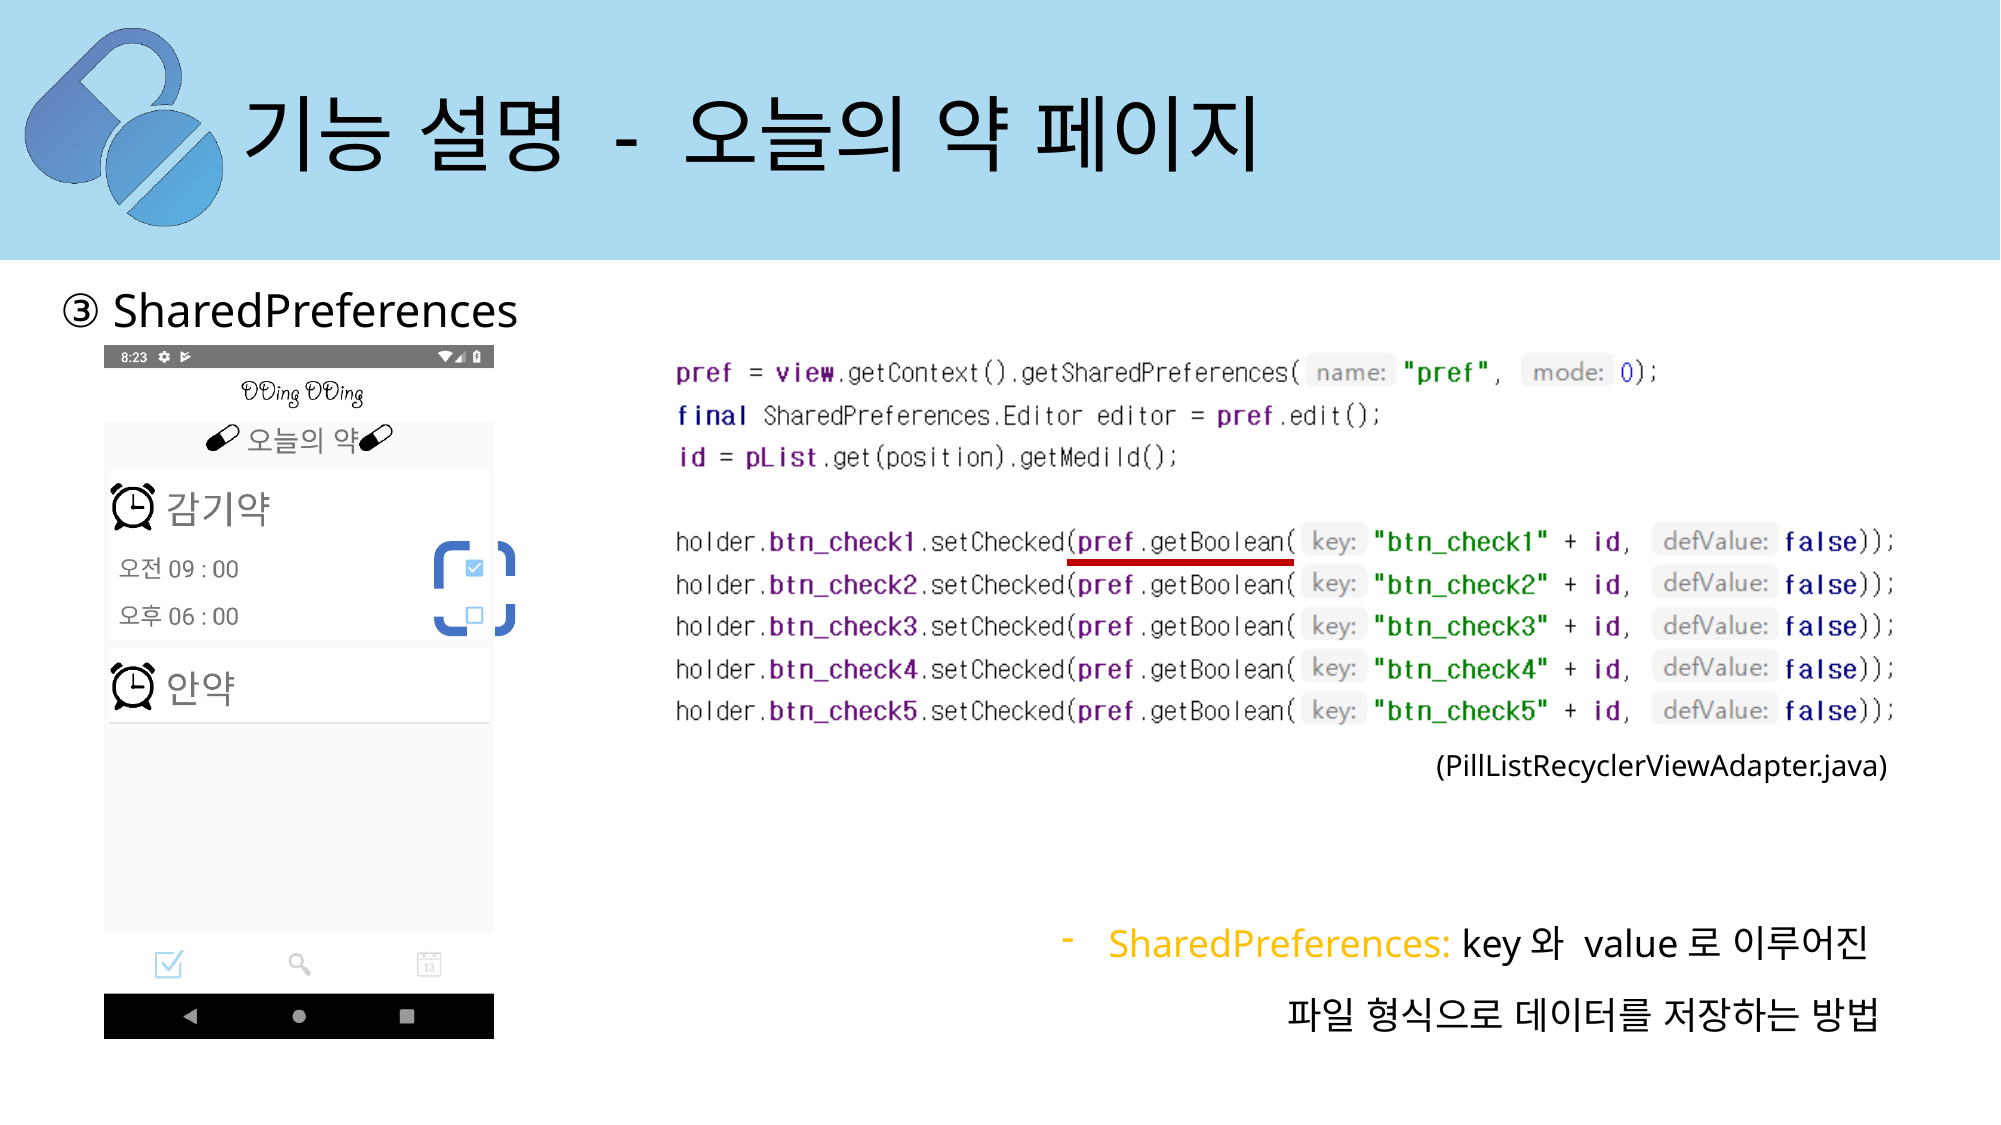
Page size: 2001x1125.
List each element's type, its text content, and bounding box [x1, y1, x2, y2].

text_box 기능 설명 - 오늘의 약 페이지 [226, 74, 1279, 190]
text_box [494, 544, 512, 633]
picture [16, 20, 231, 234]
picture [104, 345, 494, 1039]
text_box SharedPreferences: key와 value로 이루어진 파일 형식으로 데이터를 저장하는 방법 [943, 885, 1896, 1045]
text_box (PillListRecyclerViewAdapter.java) [1421, 718, 1903, 790]
picture [660, 345, 1896, 750]
text_box ③ SharedPreferences [45, 274, 534, 345]
